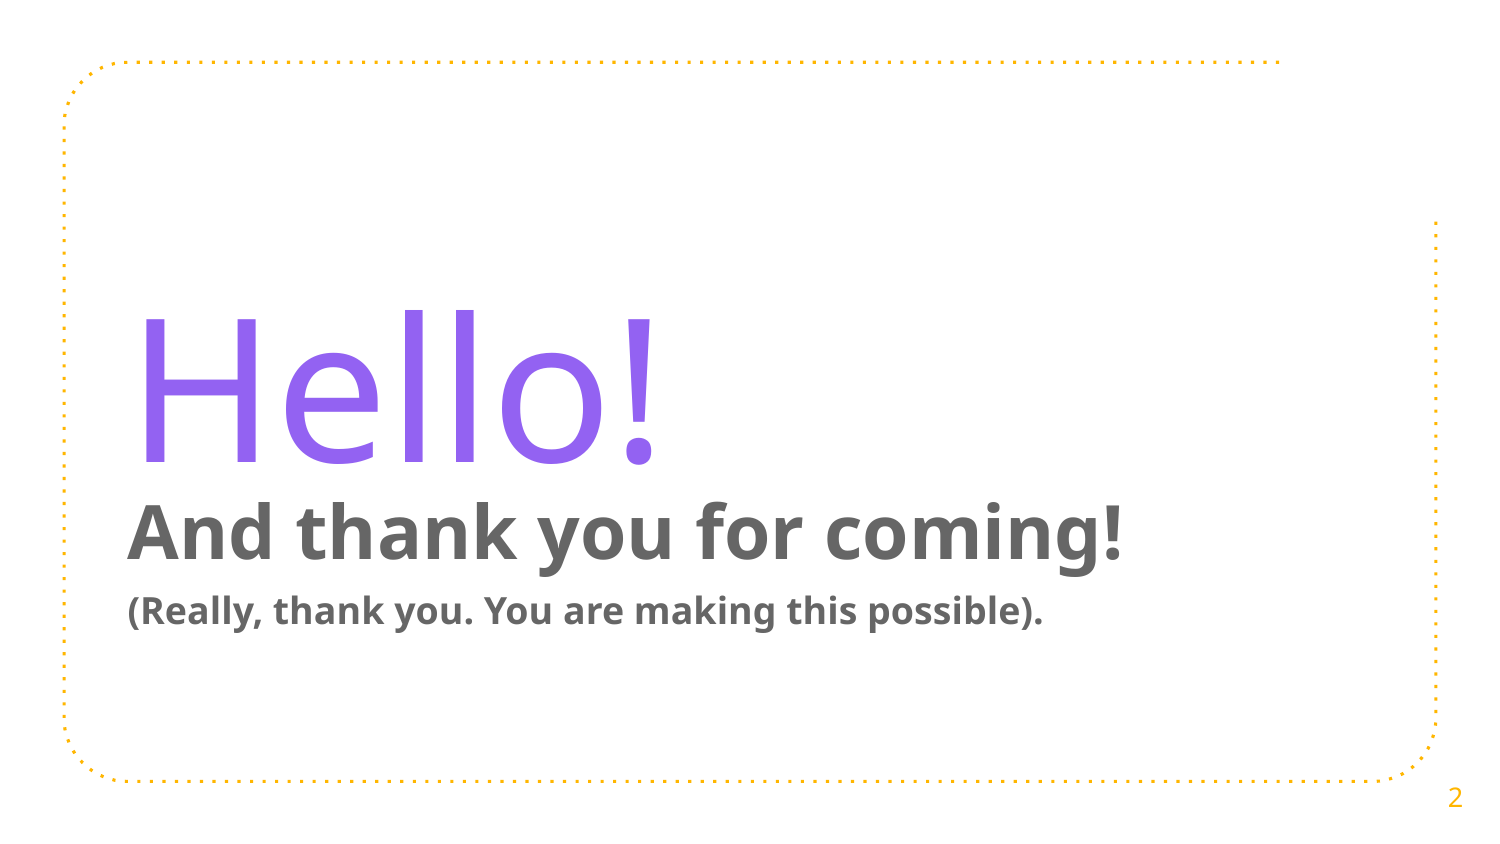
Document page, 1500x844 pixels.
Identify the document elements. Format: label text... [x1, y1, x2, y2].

title Hello! [112, 247, 1195, 438]
slide_number ‹#› [1411, 753, 1500, 844]
subtitle And thank you for coming! (Really, thank you. You are making this possible). [112, 469, 1195, 786]
